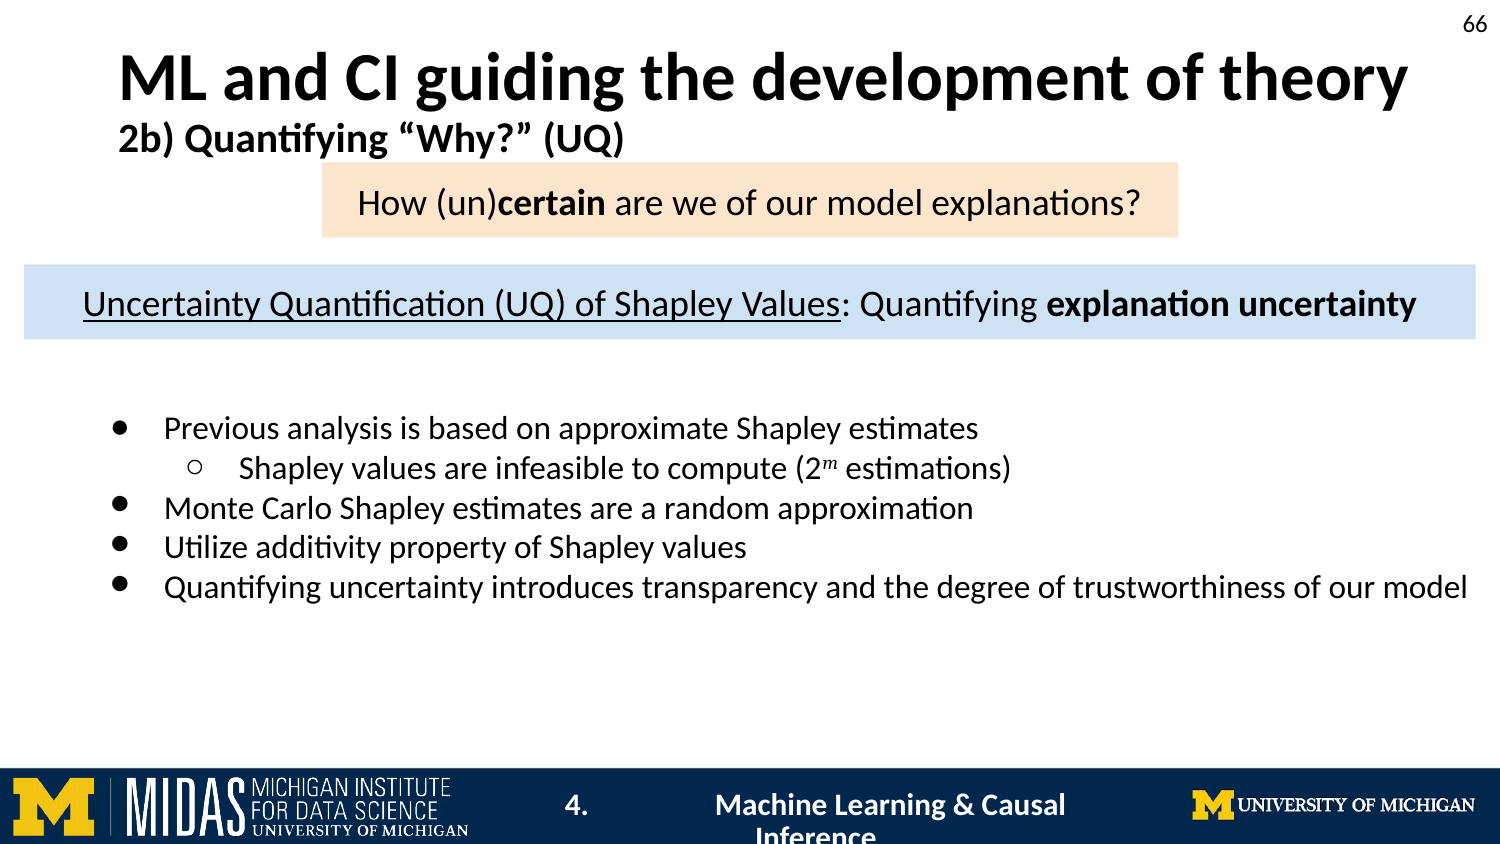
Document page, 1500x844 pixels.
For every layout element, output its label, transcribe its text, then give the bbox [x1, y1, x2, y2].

picture [0, 766, 1500, 844]
text_box How (un)certain are we of our model explanations? [321, 162, 1179, 238]
text_box Previous analysis is based on approximate Shapley estimates Shapley values are infeasible to compute (2m estimations) Monte Carlo Shapley estimates are a random approximation Utilize additivity property of Shapley values Quantifying uncertainty introduces transparency and the degree of trustworthiness of our model [73, 390, 1500, 621]
slide_number ‹#› [1447, 0, 1500, 46]
text_box Uncertainty Quantification (UQ) of Shapley Values: Quantifying explanation uncertainty [24, 264, 1476, 340]
title 2b) Quantifying “Why?” (UQ) [103, 150, 1397, 225]
title 4. Machine Learning & Causal Inference [472, 780, 1110, 841]
title ML and CI guiding the development of theory [103, 33, 1462, 150]
